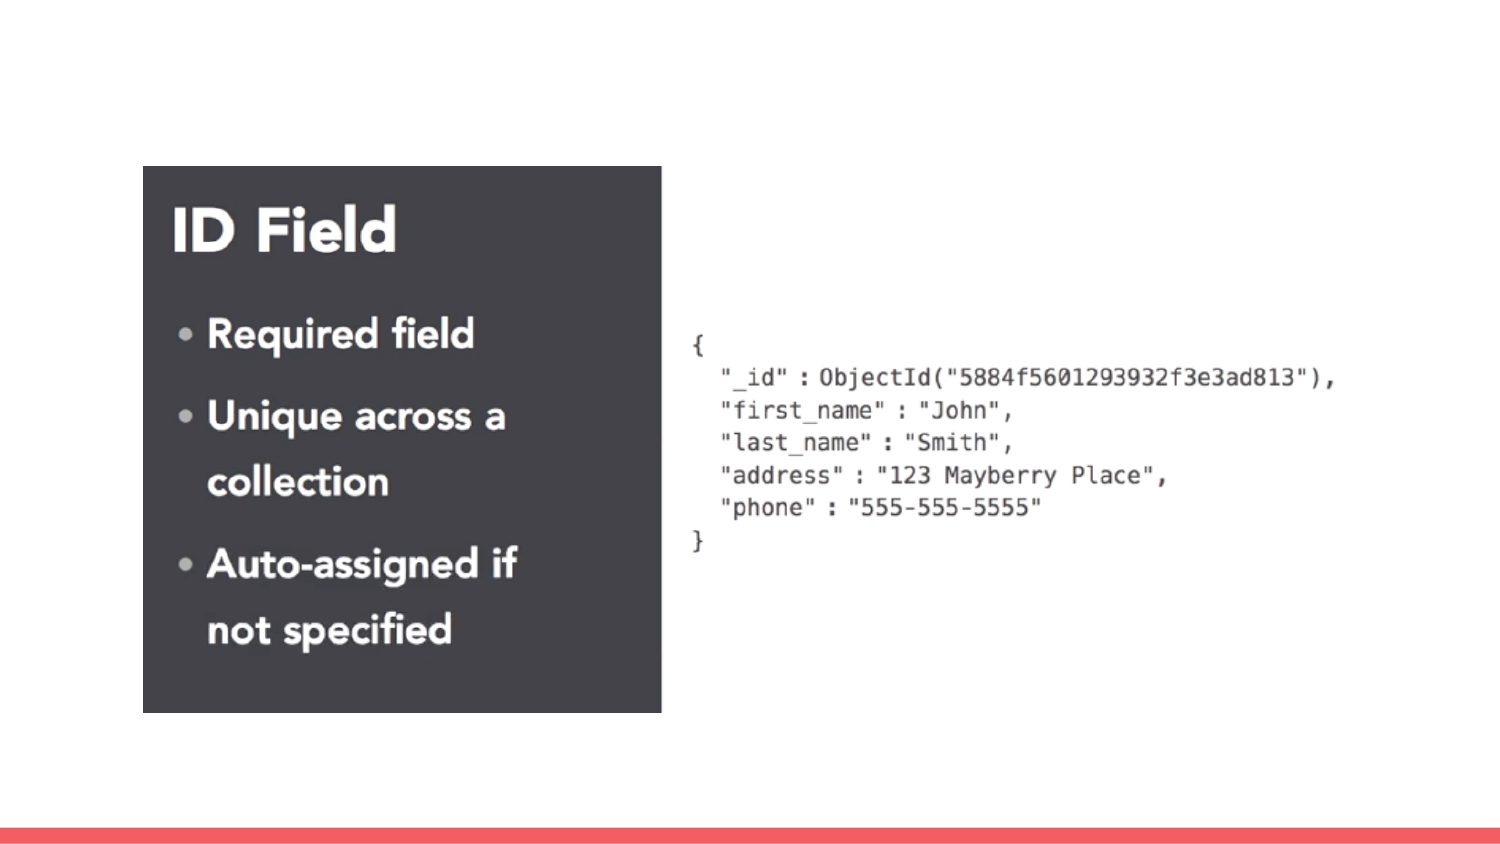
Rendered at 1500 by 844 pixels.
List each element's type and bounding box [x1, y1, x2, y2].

picture [143, 166, 1357, 713]
